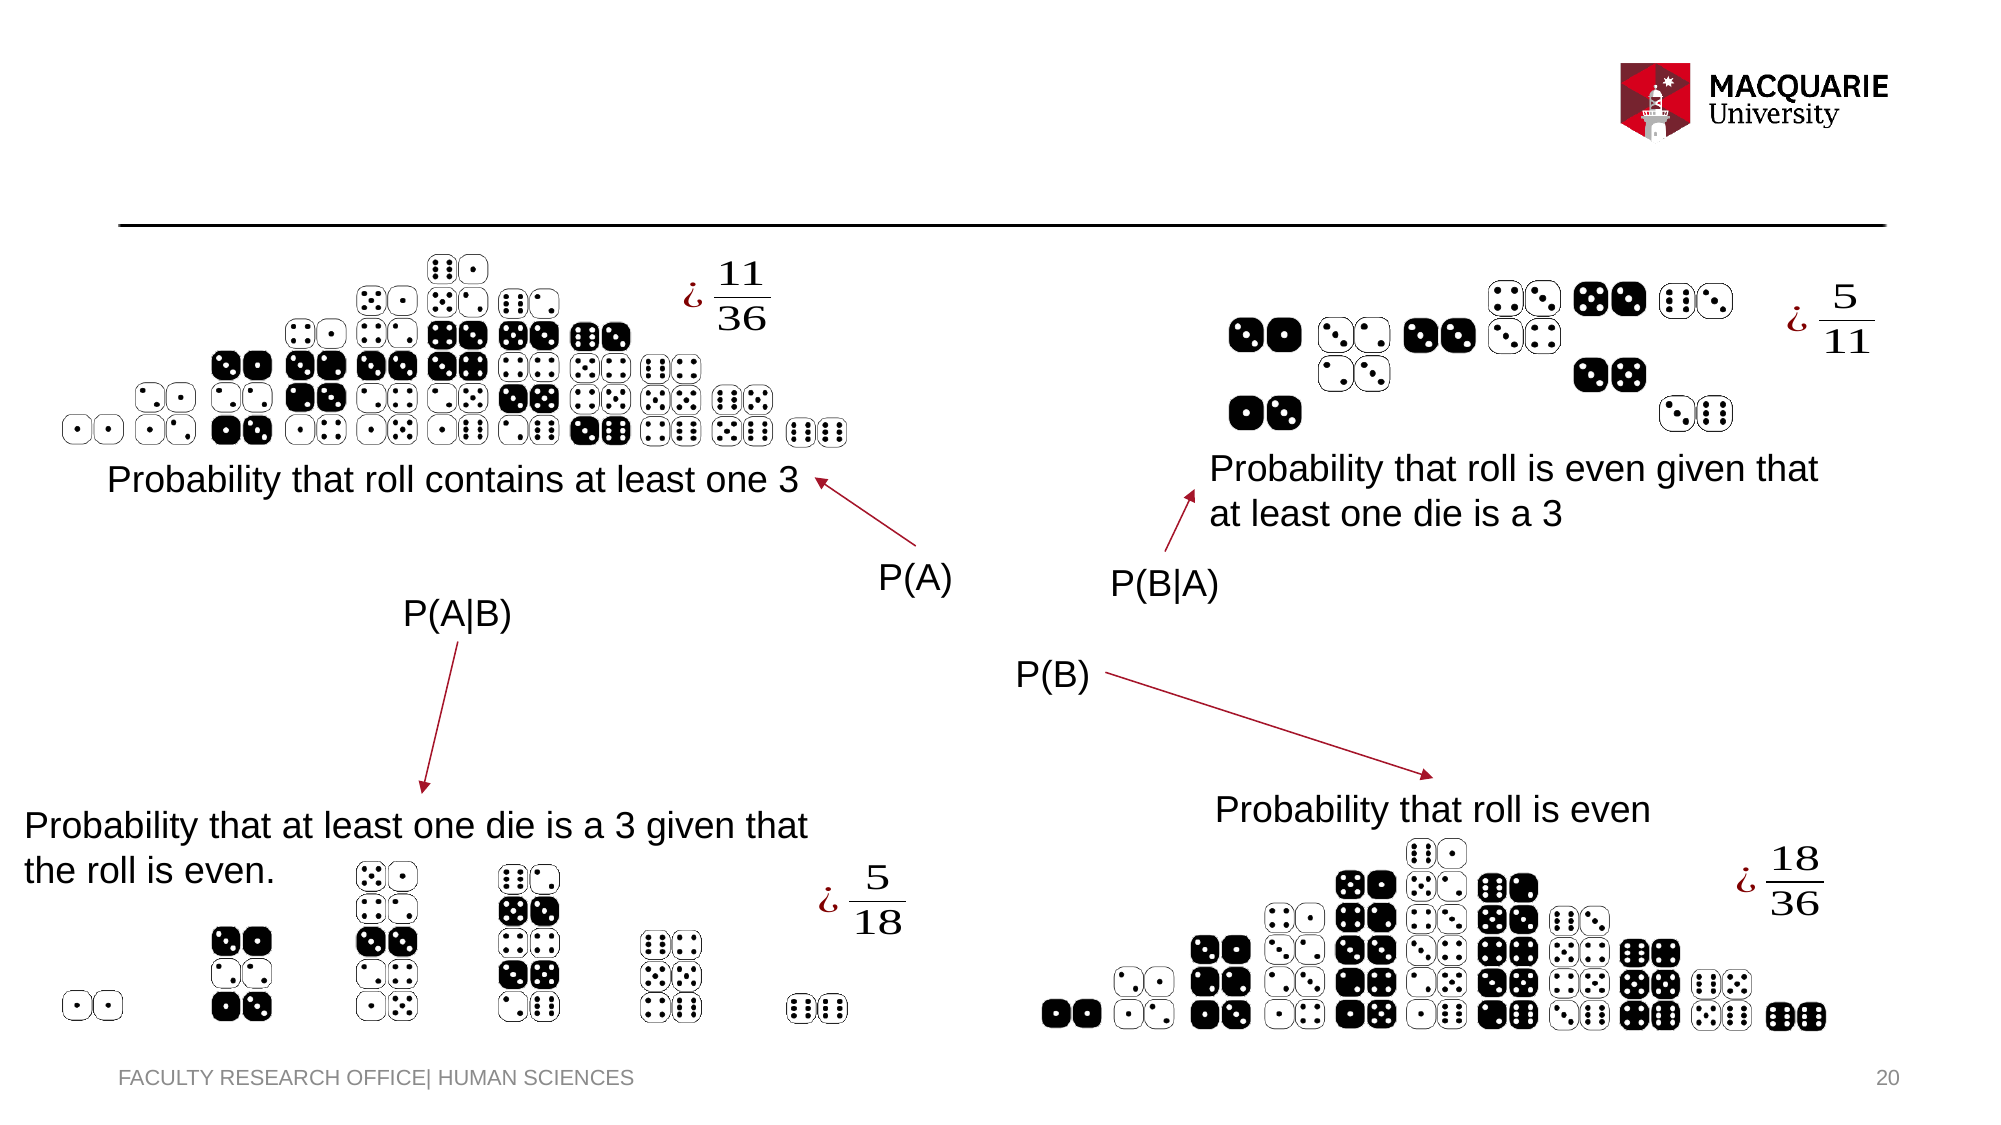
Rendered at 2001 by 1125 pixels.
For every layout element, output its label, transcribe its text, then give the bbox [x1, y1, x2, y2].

slide_number 20 [1433, 1046, 1900, 1107]
picture [1586, 35, 1922, 161]
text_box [421, 642, 459, 795]
text_box Probability that at least one die is a 3 given that the roll is even. [9, 793, 835, 899]
text_box Probability that roll contains at least one 3 [92, 457, 815, 508]
text_box P(A|B) [388, 581, 528, 642]
footer FACULTY RESEARCH OFFICE| HUMAN SCIENCES [118, 1046, 1001, 1107]
text_box Probability that roll is even given that at least one die is a 3 [1194, 436, 1845, 542]
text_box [1035, 672, 1832, 1034]
picture [62, 254, 847, 448]
text_box P(A) [863, 545, 969, 606]
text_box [818, 477, 917, 547]
picture [1221, 246, 1739, 465]
text_box P(B) [1000, 642, 1106, 703]
text_box P(B|A) [1095, 551, 1235, 612]
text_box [1164, 489, 1192, 552]
picture [56, 858, 853, 1026]
